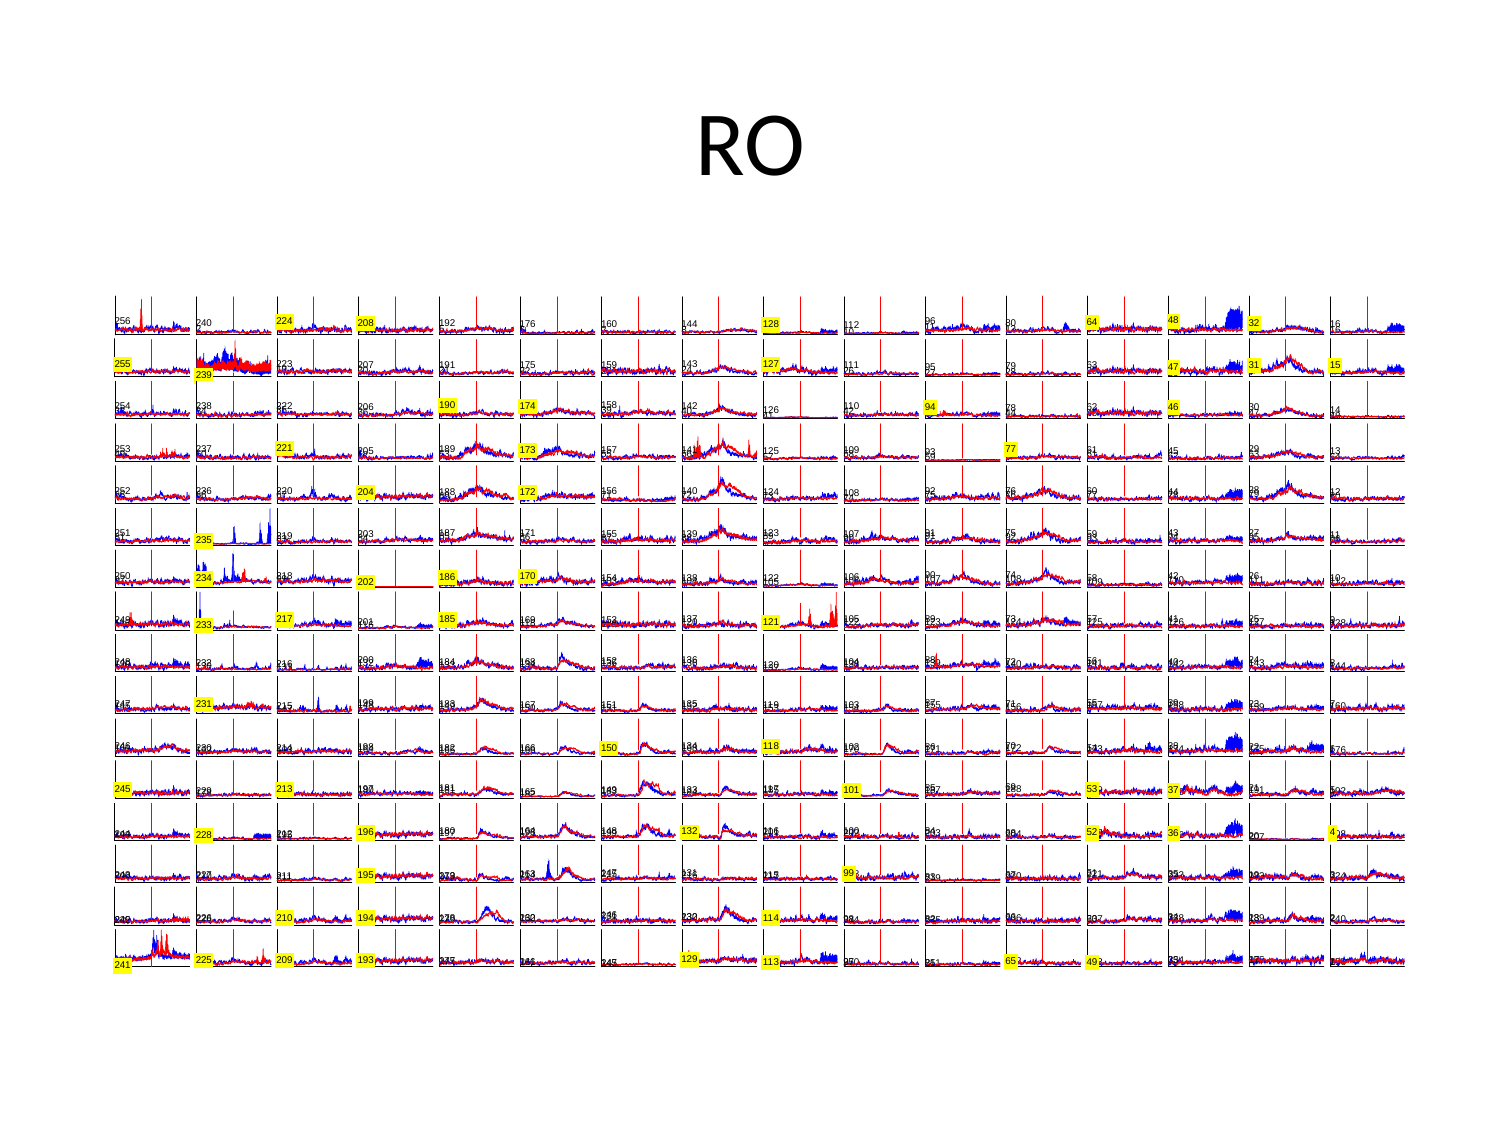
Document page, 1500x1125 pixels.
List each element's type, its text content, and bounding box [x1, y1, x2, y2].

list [74, 293, 1426, 974]
title RO [75, 45, 1425, 233]
